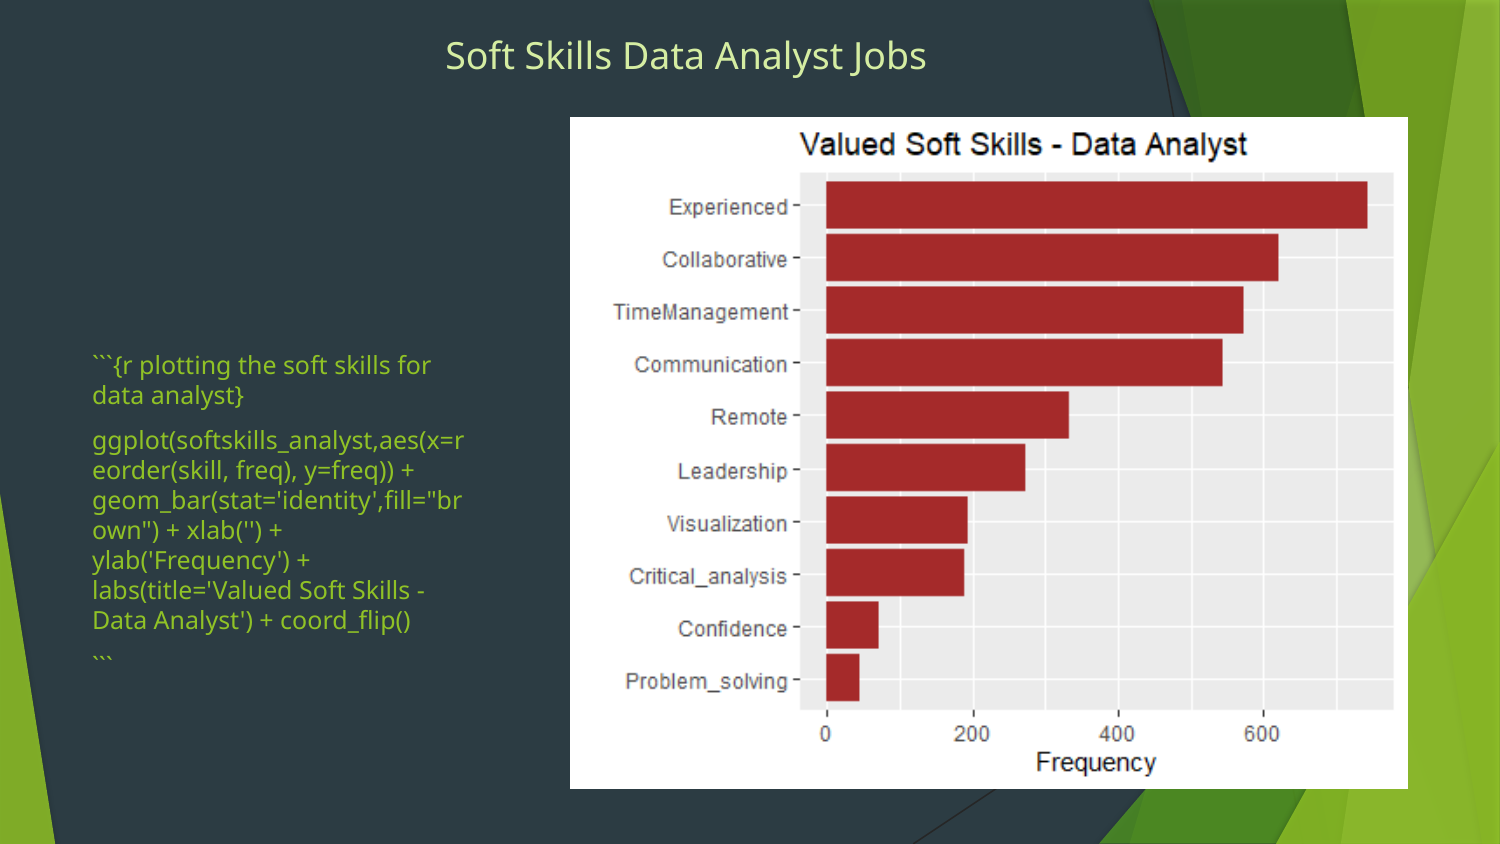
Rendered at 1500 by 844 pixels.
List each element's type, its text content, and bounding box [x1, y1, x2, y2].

list ```{r plotting the soft skills for data analyst} ggplot(softskills_analyst,aes(x=reorder(skill, freq), y=freq)) + geom_bar(stat='identity',fill="brown") + xlab('') + ylab('Frequency') + labs(title='Valued Soft Skills - Data Analyst') + coord_flip() ``` [77, 341, 481, 675]
text_box Soft Skills Data Analyst Jobs [430, 24, 1182, 85]
picture [569, 117, 1409, 790]
